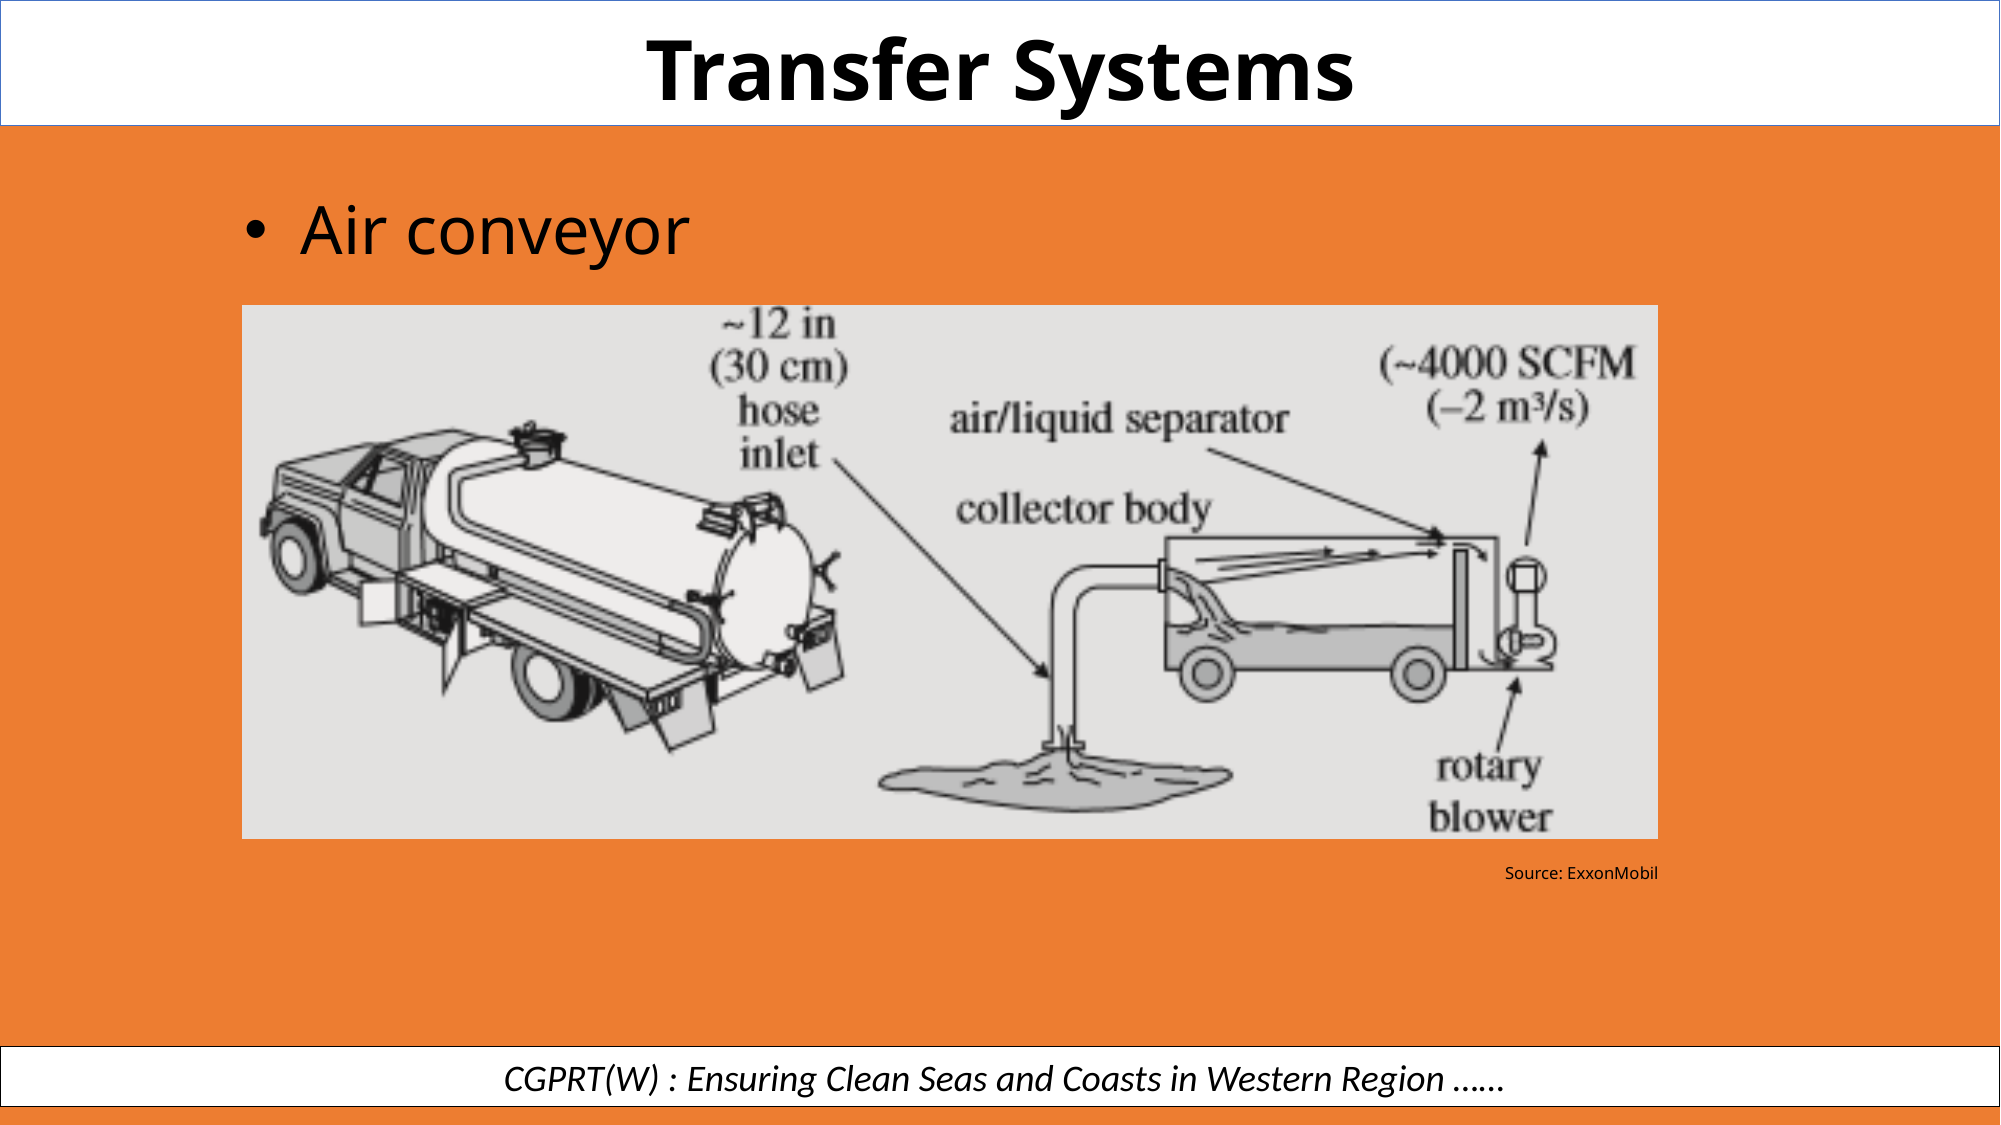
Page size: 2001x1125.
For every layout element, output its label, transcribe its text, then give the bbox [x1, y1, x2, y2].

text_box Transfer Systems [74, 21, 1926, 114]
text_box Source: ExxonMobil [1490, 855, 1674, 891]
text_box Air conveyor [229, 180, 1305, 299]
text_box [0, 0, 2000, 126]
text_box CGPRT(W) : Ensuring Clean Seas and Coasts in Western Region …… [0, 1046, 2000, 1107]
picture [242, 305, 1658, 839]
